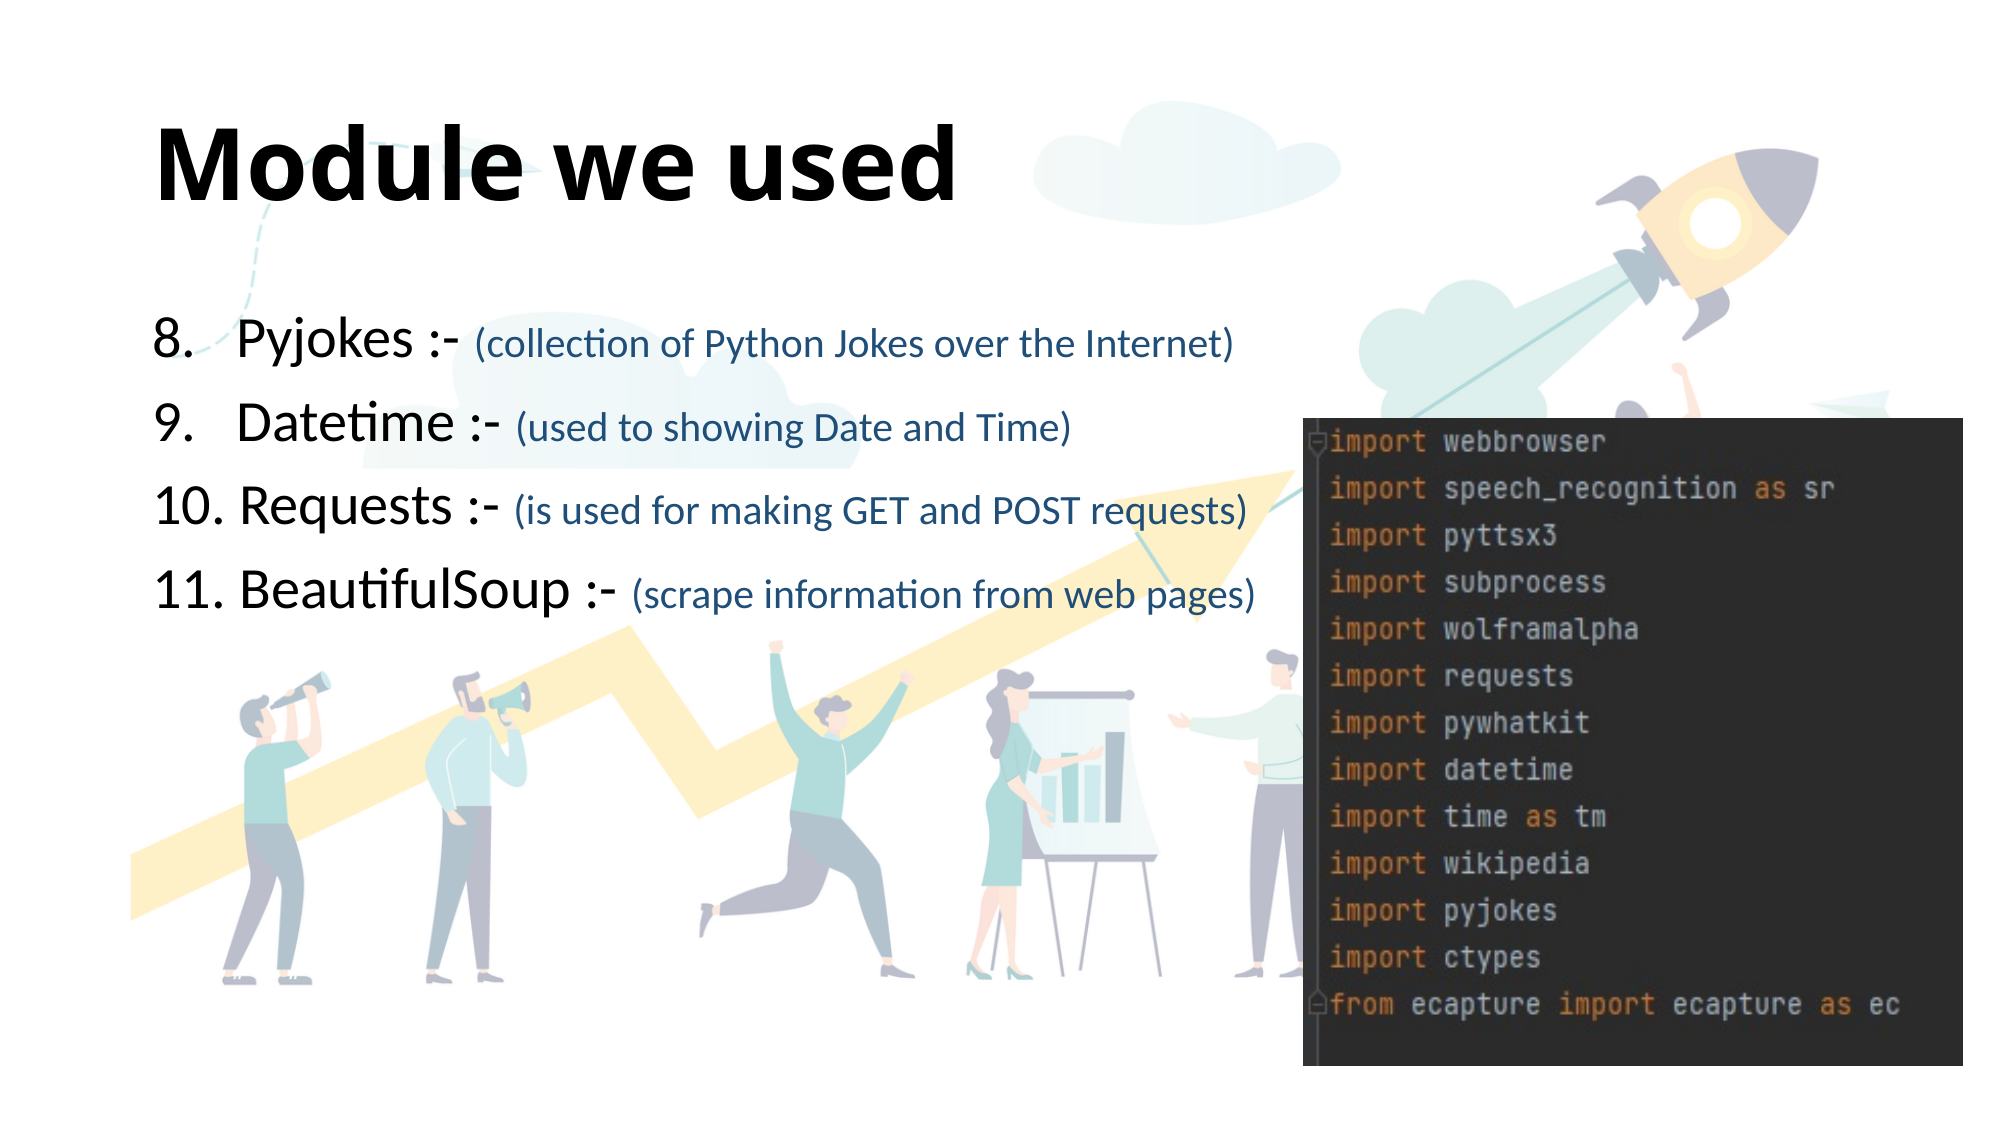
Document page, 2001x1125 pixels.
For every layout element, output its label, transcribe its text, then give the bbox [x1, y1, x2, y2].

picture [1303, 418, 1963, 1066]
title Module we used [137, 59, 1863, 278]
list 8. Pyjokes :- (collection of Python Jokes over the Internet) 9. Datetime :- (used to showing Date and Time) 10. Requests :- (is used for making GET and POST requests) 11. BeautifulSoup :- (scrape information from web pages) [137, 299, 1863, 1014]
